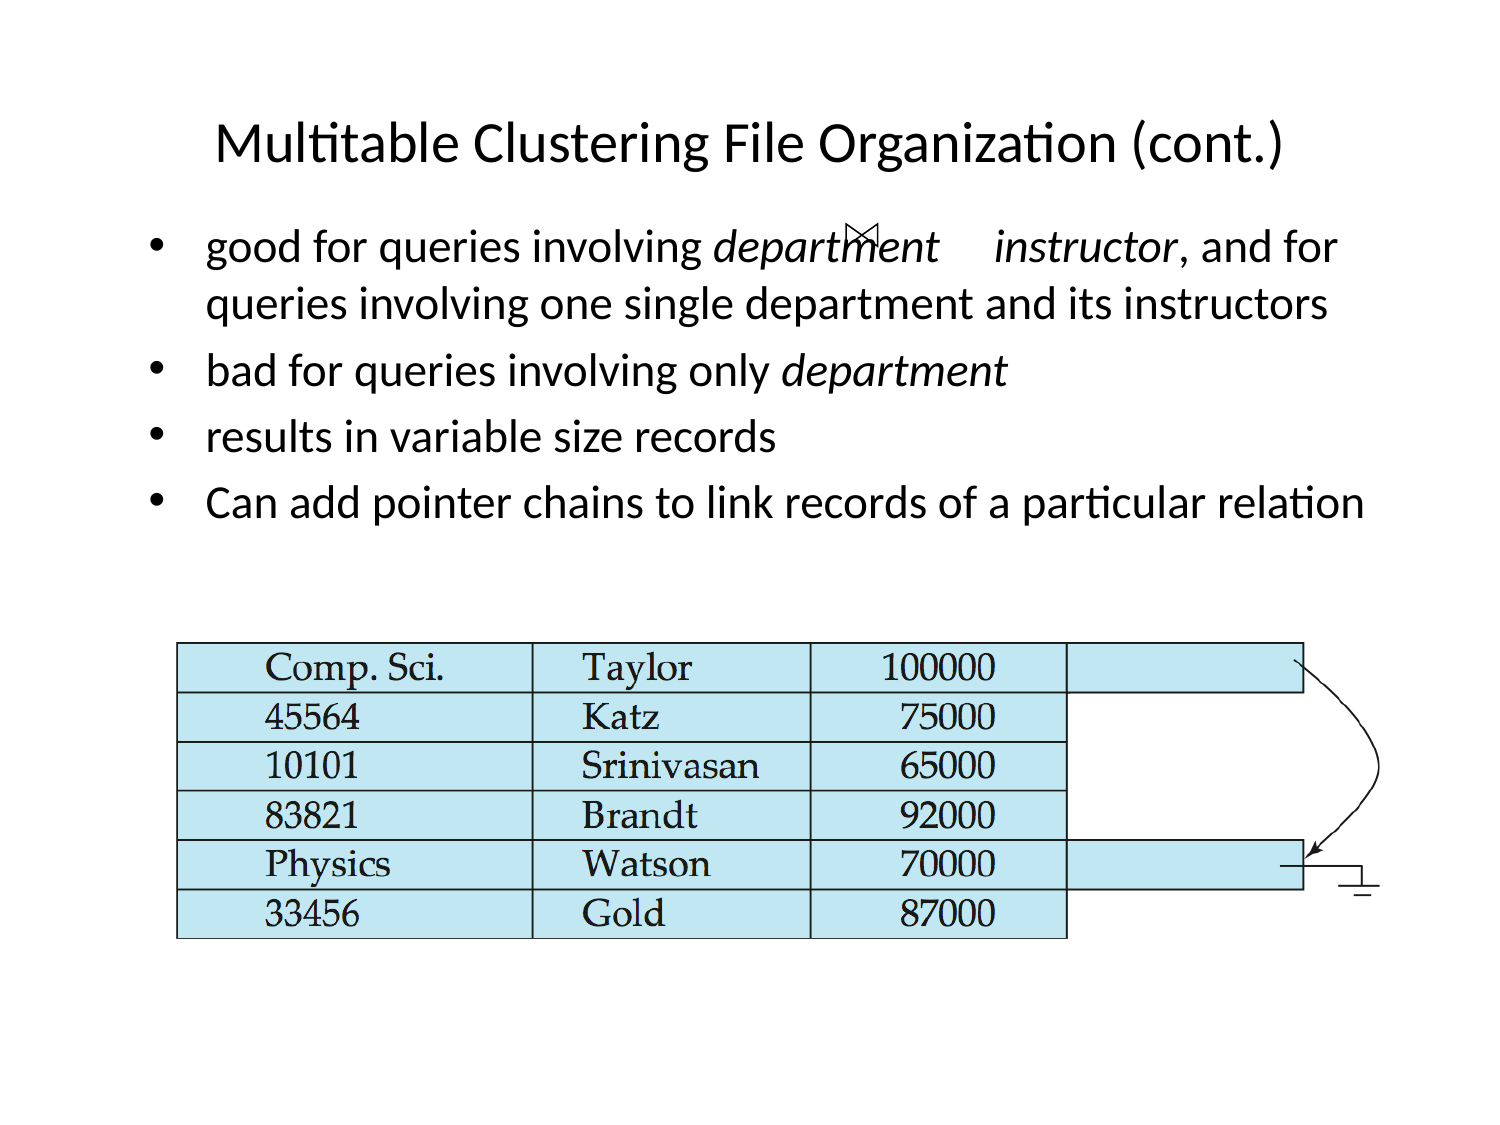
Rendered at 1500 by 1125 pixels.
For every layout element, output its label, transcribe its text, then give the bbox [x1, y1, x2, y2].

text_box [846, 223, 878, 247]
picture [176, 641, 1381, 939]
list good for queries involving department instructor, and for queries involving one single department and its instructors bad for queries involving only department results in variable size records Can add pointer chains to link records of a particular relation [133, 208, 1391, 583]
title Multitable Clustering File Organization (cont.) [75, 45, 1425, 233]
